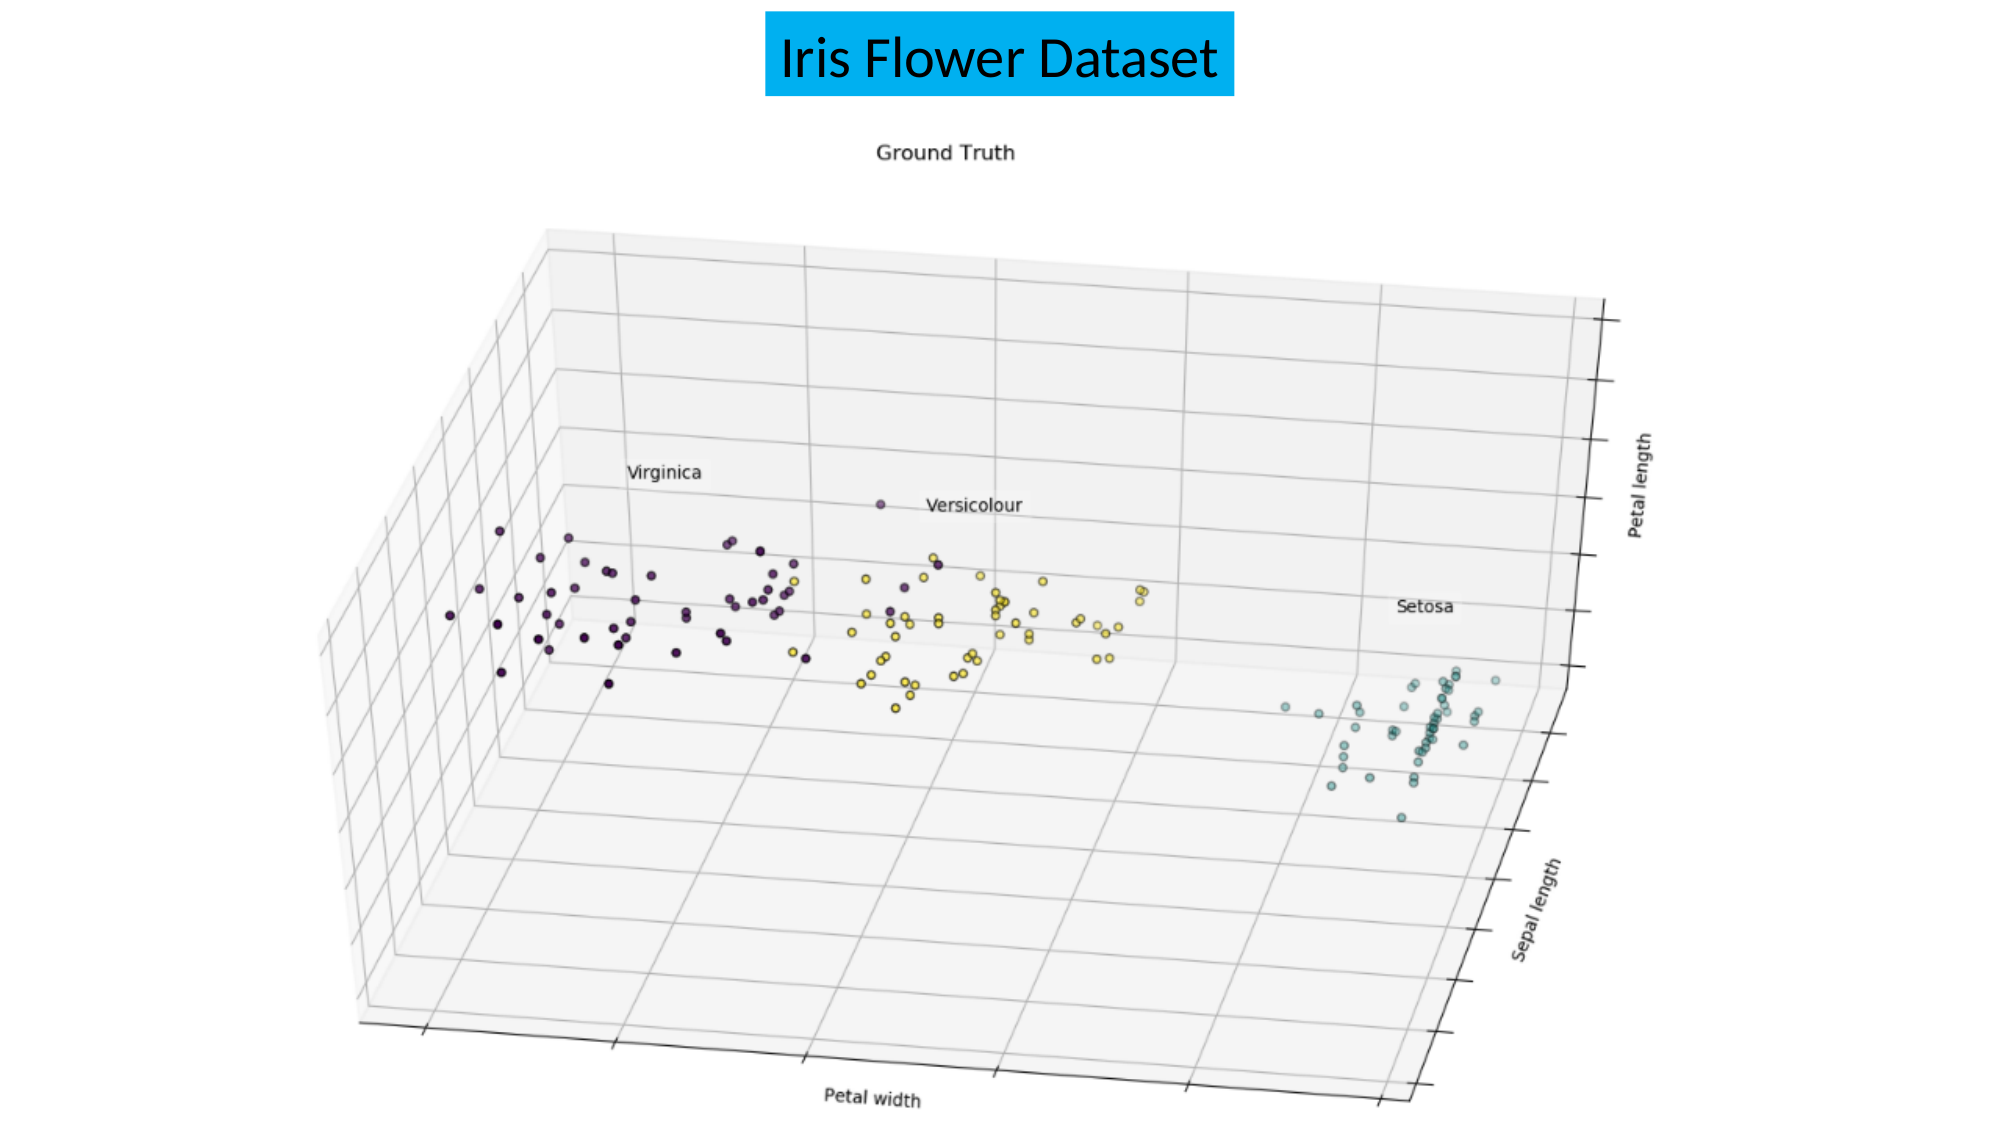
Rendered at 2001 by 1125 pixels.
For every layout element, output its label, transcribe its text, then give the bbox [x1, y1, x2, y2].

picture [291, 97, 1686, 1125]
text_box Iris Flower Dataset [765, 11, 1235, 97]
